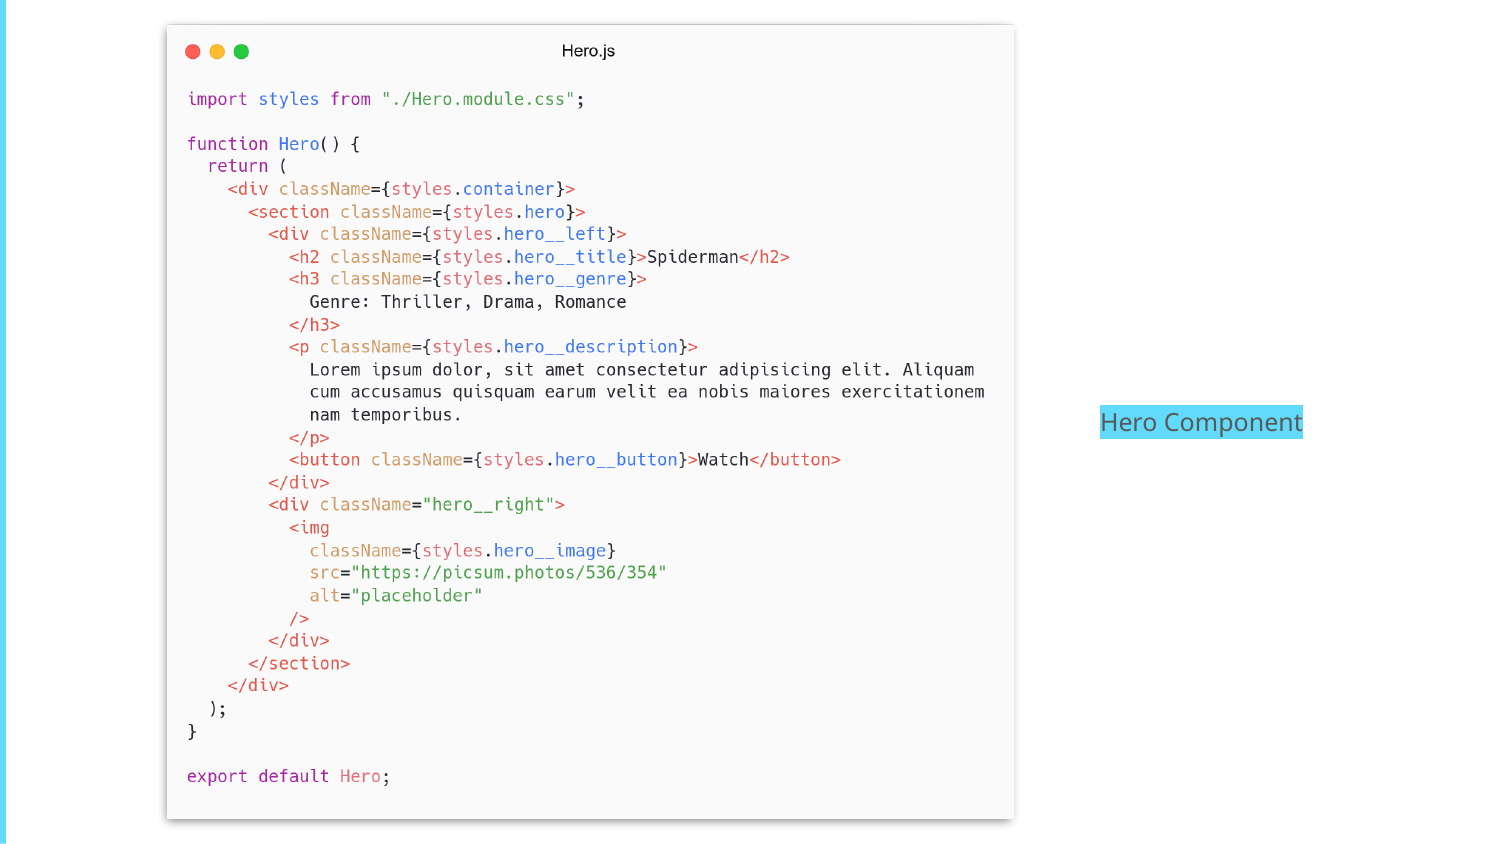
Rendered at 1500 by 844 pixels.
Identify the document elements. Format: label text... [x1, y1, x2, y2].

picture [167, 24, 1014, 819]
text_box [0, 0, 6, 844]
text_box Hero Component [1070, 391, 1333, 452]
